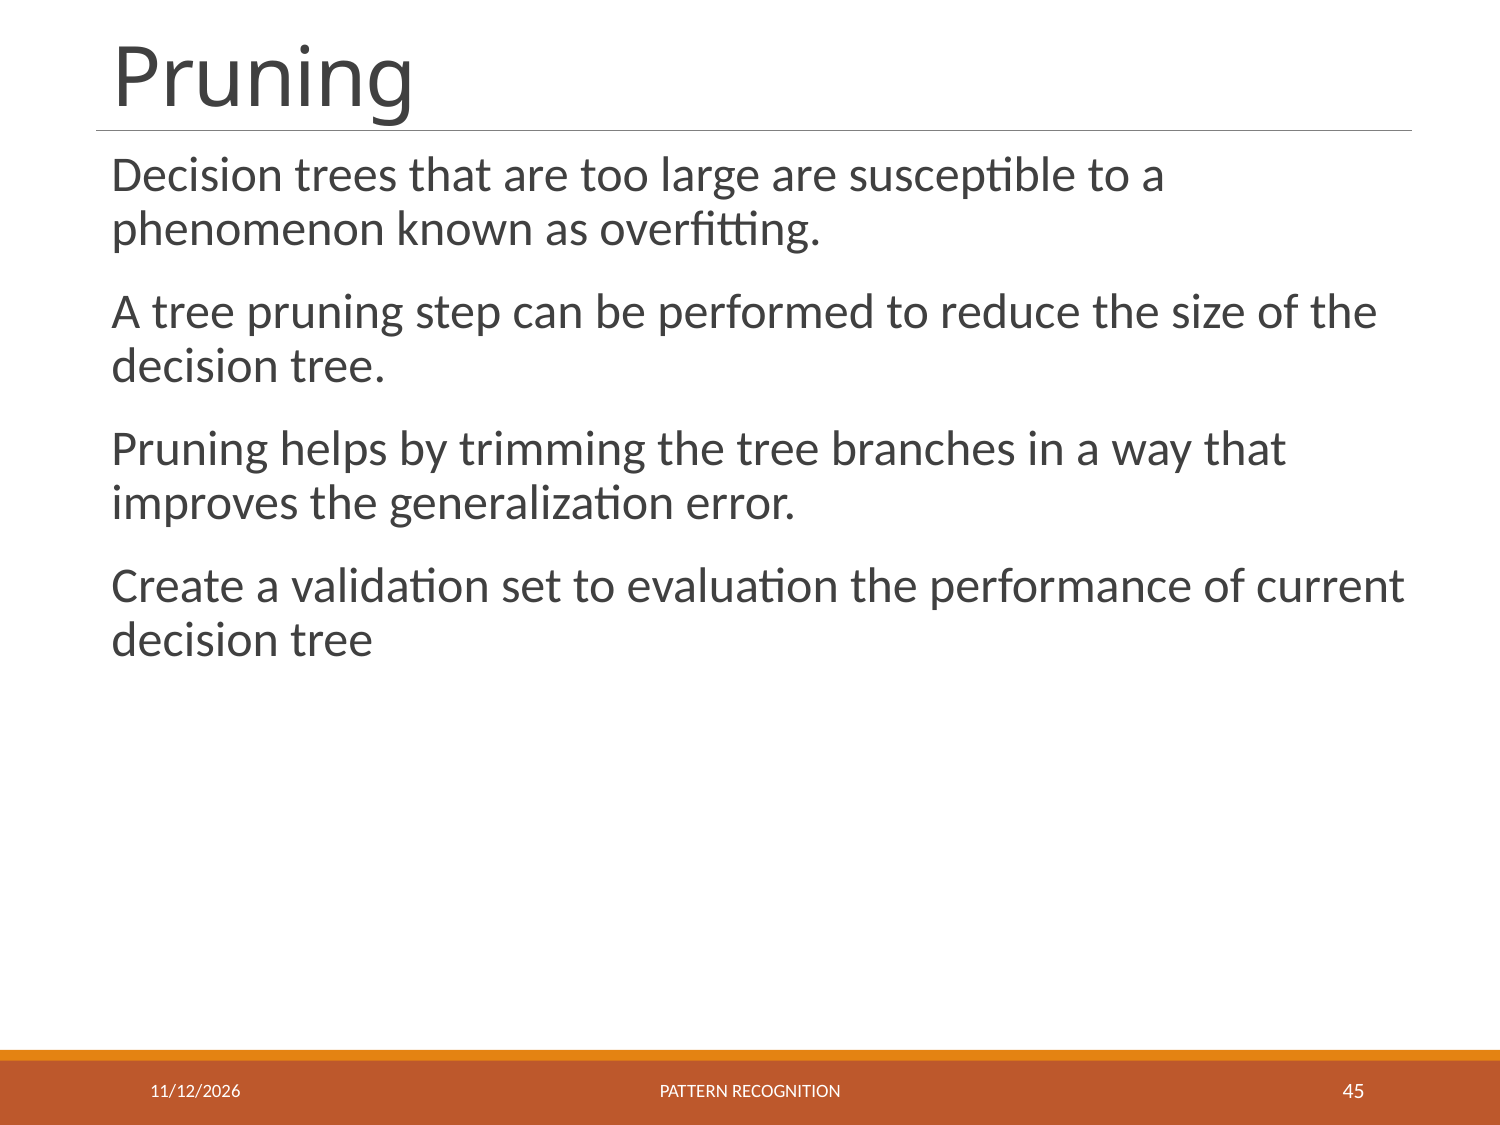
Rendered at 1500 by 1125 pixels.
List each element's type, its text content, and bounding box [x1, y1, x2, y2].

title Pruning [96, 19, 1413, 131]
slide_number 45 [1218, 1059, 1380, 1120]
footer Pattern recognition [453, 1059, 1047, 1120]
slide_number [135, 1059, 440, 1120]
list Decision trees that are too large are susceptible to a phenomenon known as overfitting. A tree pruning step can be performed to reduce the size of the decision tree. Pruning helps by trimming the tree branches in a way that improves the generalization error. Create a validation set to evaluation the performance of current decision tree [96, 140, 1413, 1034]
